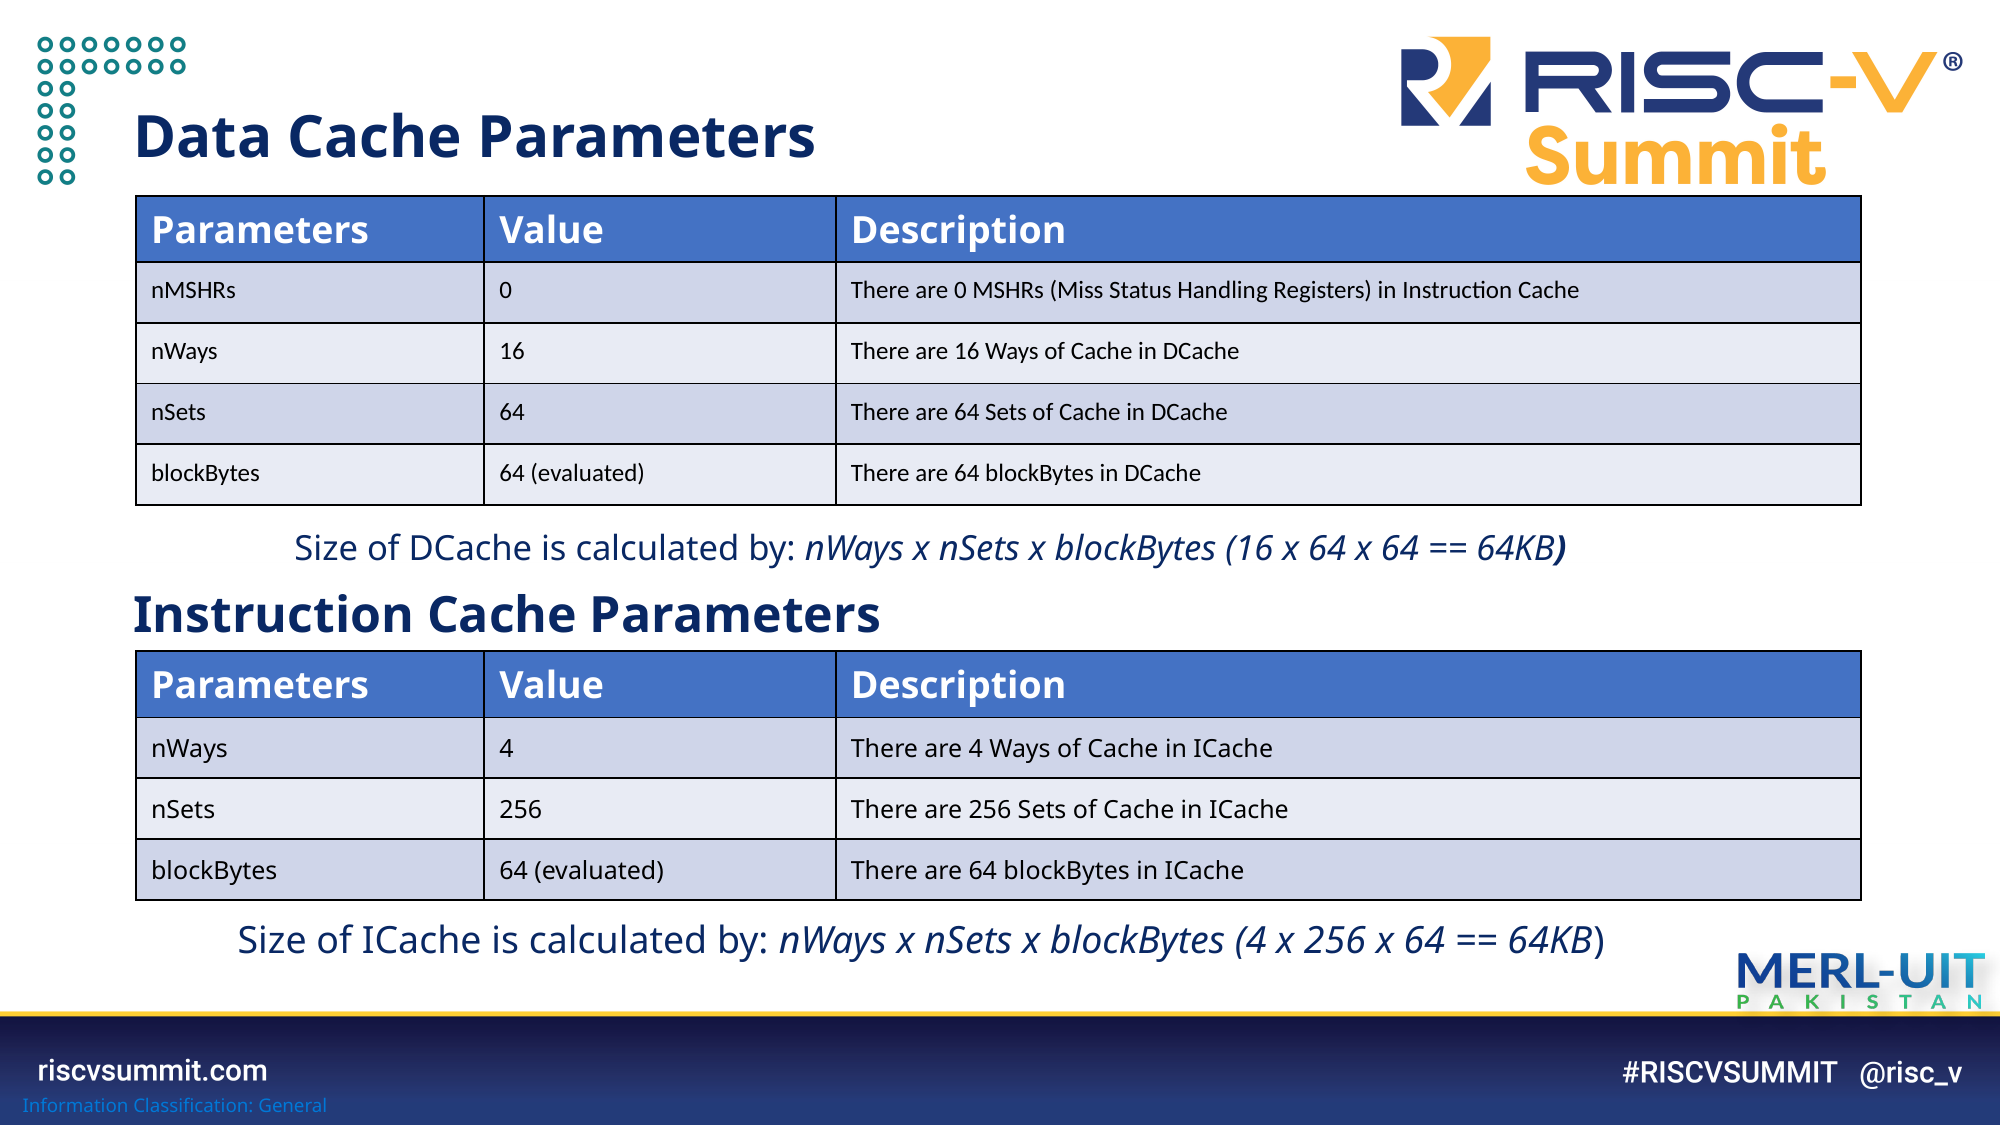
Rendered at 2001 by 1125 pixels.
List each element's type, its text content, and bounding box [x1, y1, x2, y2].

table_header Description [837, 652, 1860, 717]
table_cell blockBytes [137, 840, 483, 899]
picture [0, 0, 2000, 1125]
table_cell There are 16 Ways of Cache in DCache [837, 324, 1860, 383]
table_cell There are 0 MSHRs (Miss Status Handling Registers) in Instruction Cache [837, 263, 1860, 322]
table_header Description [837, 197, 1860, 261]
table_cell There are 256 Sets of Cache in ICache [837, 779, 1860, 838]
text_box Instruction Cache Parameters [118, 575, 1844, 653]
text_box Size of ICache is calculated by: nWays x nSets x blockBytes (4 x 256 x 64 == 64KB) [58, 903, 1784, 978]
table_header Parameters [137, 197, 483, 261]
table_cell 0 [485, 263, 835, 322]
table_cell There are 64 Sets of Cache in DCache [837, 384, 1860, 443]
table_header Value [485, 197, 835, 261]
table_cell nMSHRs [137, 263, 483, 322]
table_cell 4 [485, 718, 835, 777]
table_header Value [485, 652, 835, 717]
table_cell There are 64 blockBytes in DCache [837, 445, 1860, 504]
table_header Parameters [137, 652, 483, 717]
table_cell nWays [137, 718, 483, 777]
table_cell 256 [485, 779, 835, 838]
table_cell nWays [137, 324, 483, 383]
table_cell nSets [137, 779, 483, 838]
text_box Size of DCache is calculated by: nWays x nSets x blockBytes (16 x 64 x 64 == 64KB) [135, 519, 1725, 577]
table_cell There are 4 Ways of Cache in ICache [837, 718, 1860, 777]
table_cell nSets [137, 384, 483, 443]
table_cell blockBytes [137, 445, 483, 504]
title Data Cache Parameters [118, 102, 1152, 177]
table_cell 16 [485, 324, 835, 383]
table_cell There are 64 blockBytes in ICache [837, 840, 1860, 899]
table_cell 64 [485, 384, 835, 443]
table_cell 64 (evaluated) [485, 445, 835, 504]
table_cell 64 (evaluated) [485, 840, 835, 899]
